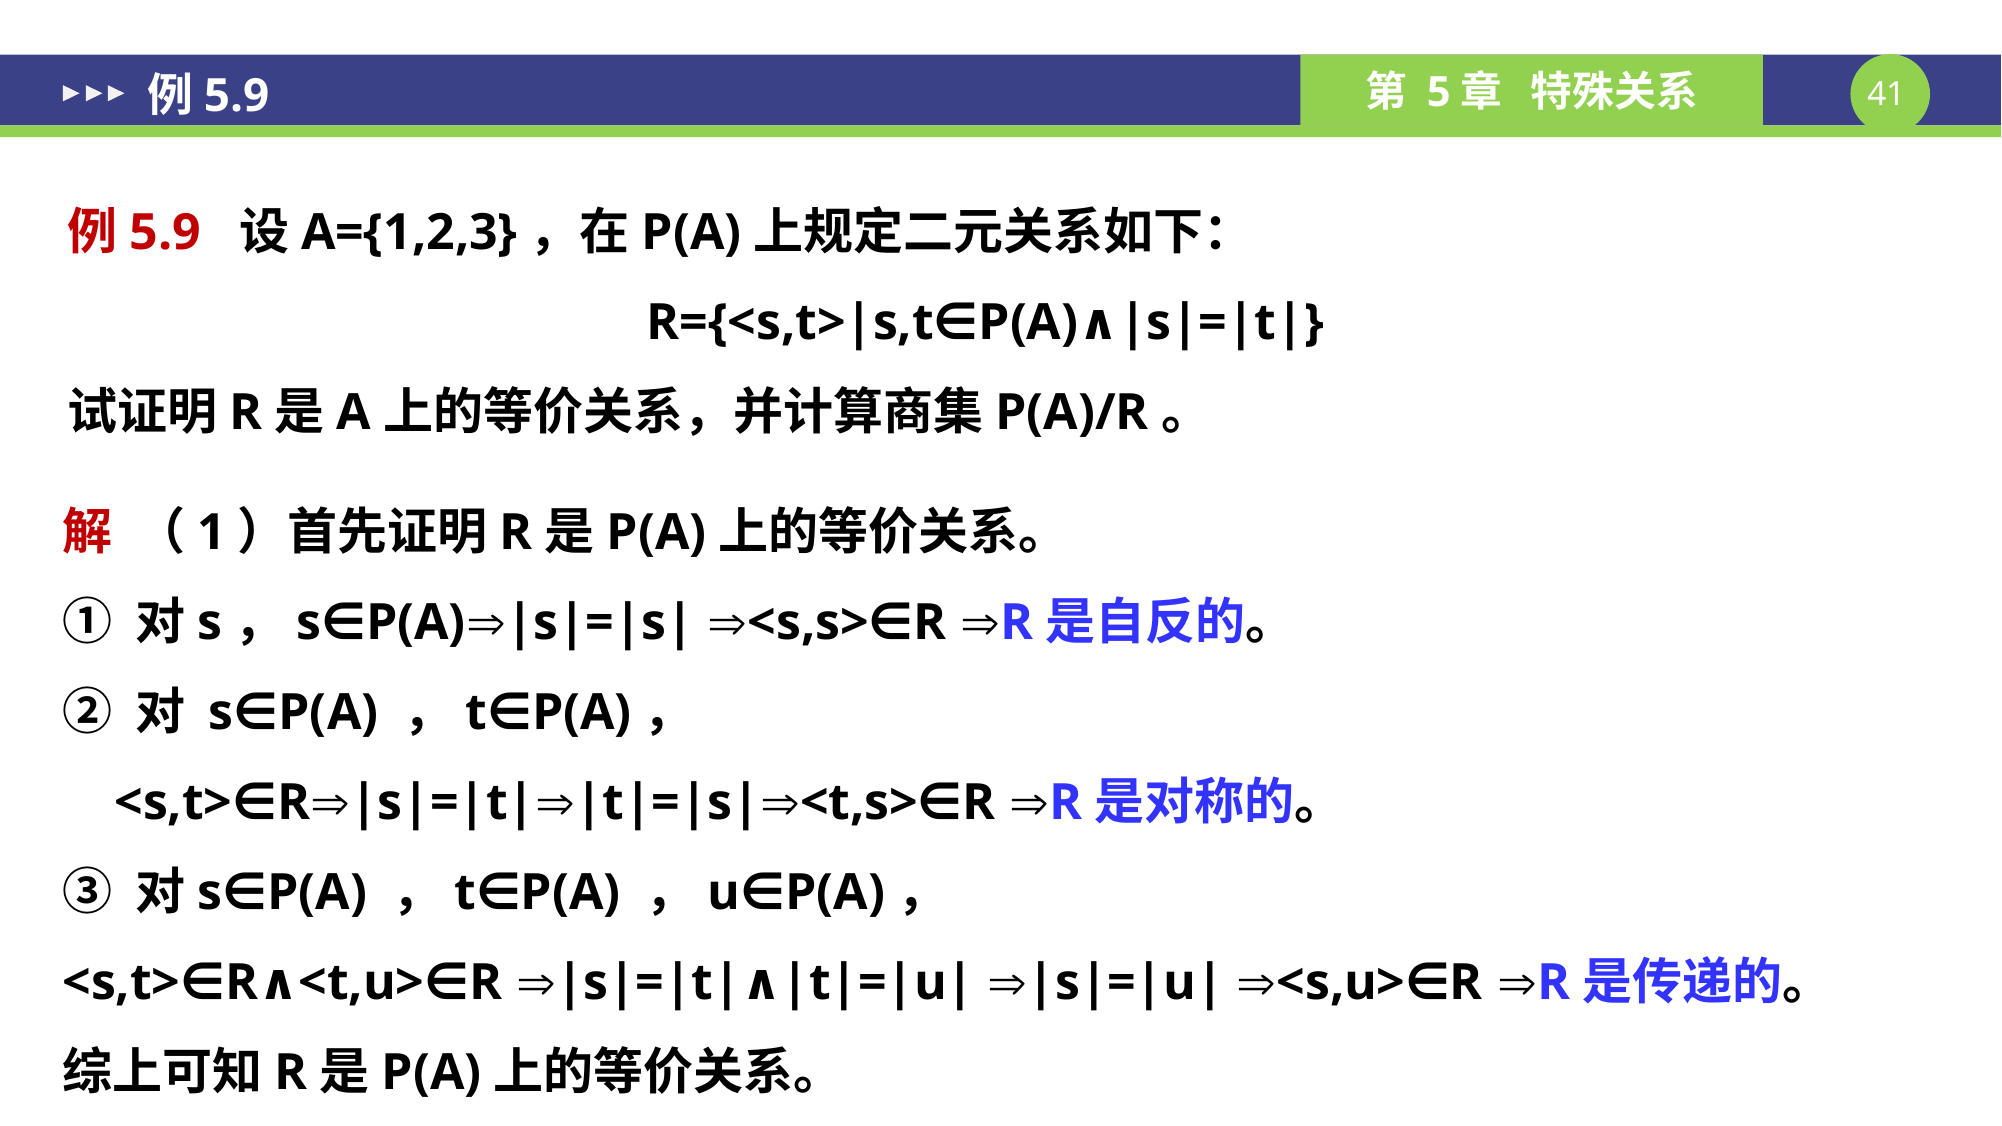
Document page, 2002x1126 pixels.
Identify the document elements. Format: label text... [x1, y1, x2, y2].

list 例5.9 设A={1,2,3}，在P(A)上规定二元关系如下： R={<s,t>|s,t∈P(A)∧|s|=|t|} 试证明R是A上的等价关系，并计算商集P(A)/R。 [47, 159, 1923, 485]
title 例5.9 [127, 57, 1003, 129]
